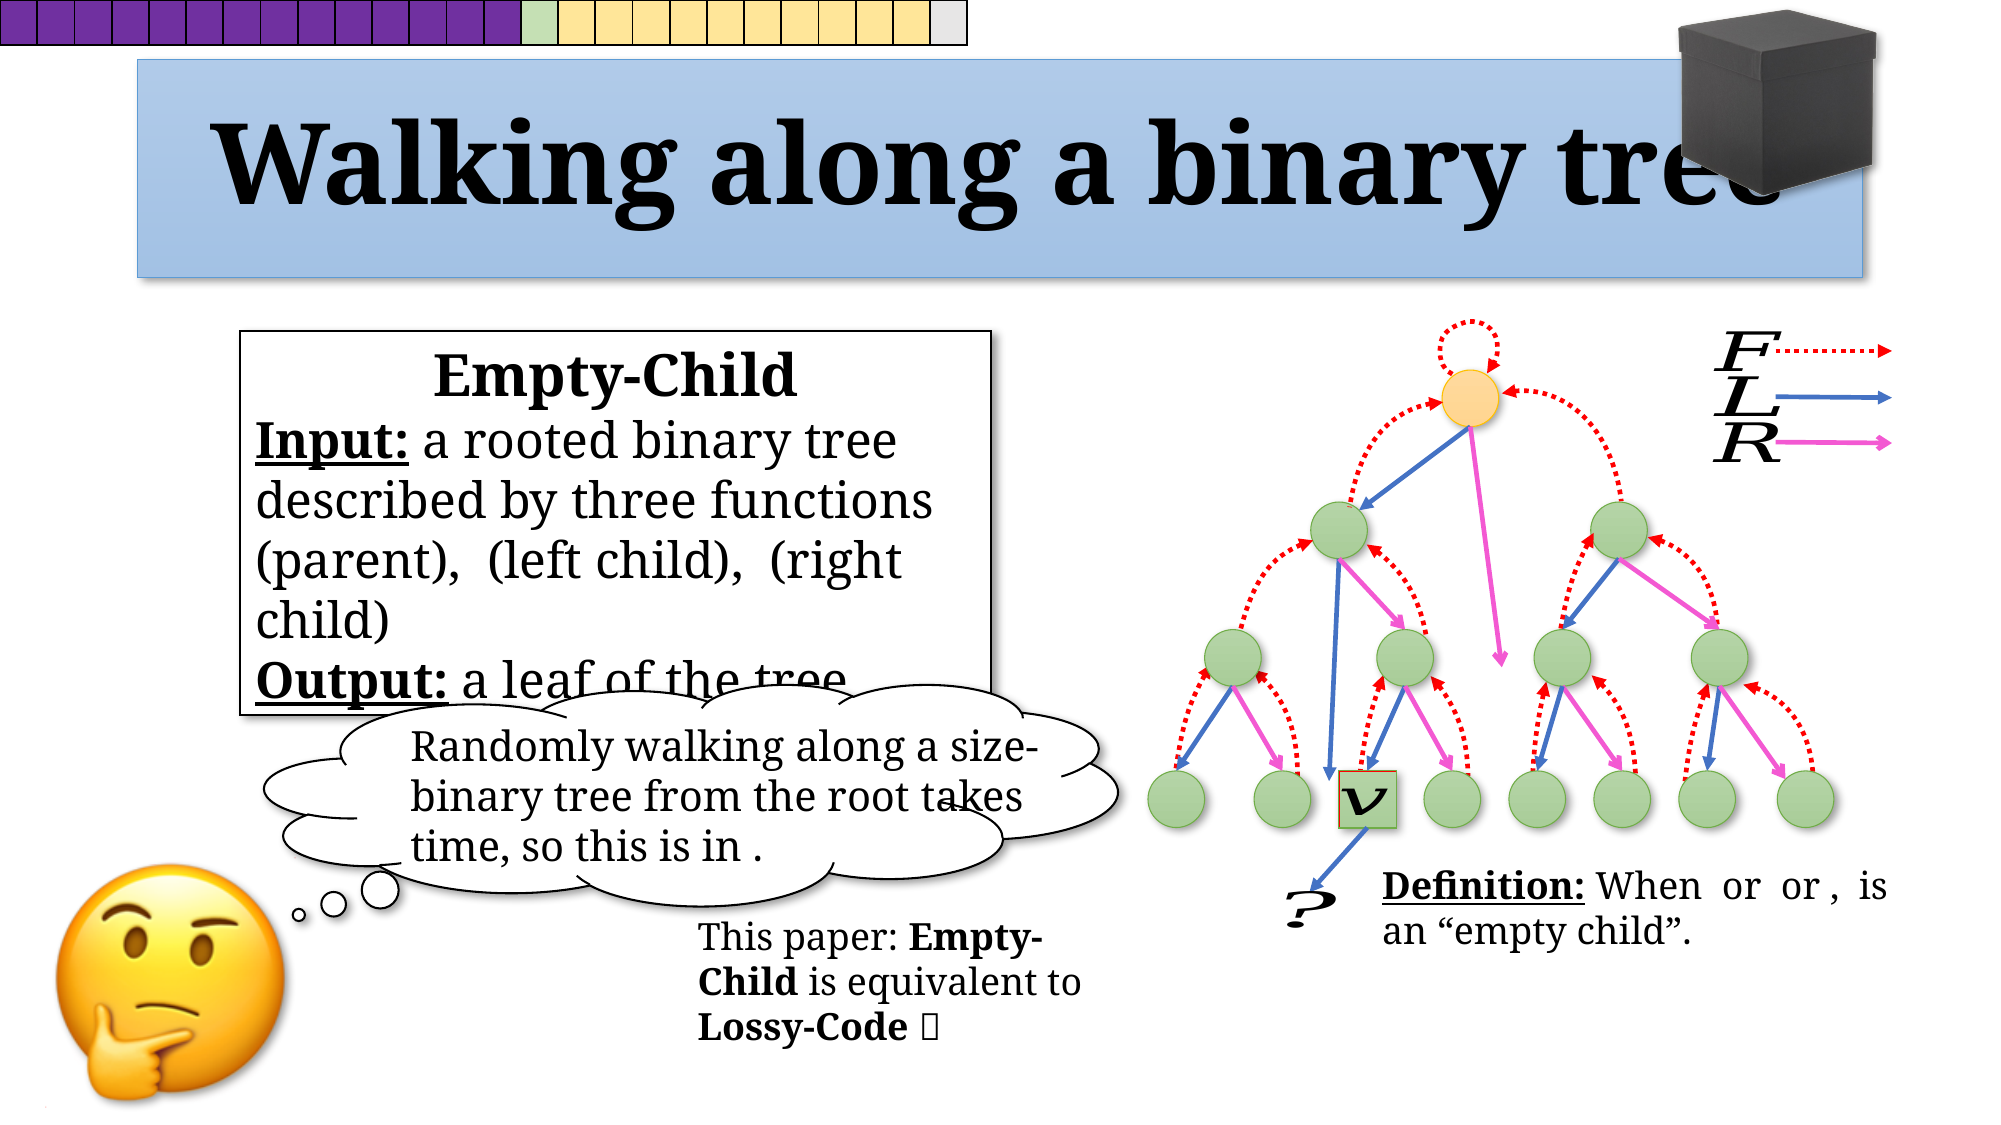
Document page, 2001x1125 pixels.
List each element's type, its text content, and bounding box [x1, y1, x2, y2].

table_header [336, 1, 371, 44]
table_header [522, 1, 557, 44]
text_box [1266, 827, 1368, 941]
table_header [894, 1, 929, 44]
table_header [671, 1, 706, 44]
table_header [857, 1, 892, 44]
table_header [75, 1, 111, 44]
table_header [782, 1, 818, 44]
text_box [1053, 591, 1869, 971]
table_header [224, 1, 260, 44]
table_header [113, 1, 148, 44]
table_header [373, 1, 408, 44]
title Walking along a binary tree [137, 59, 1863, 278]
table_header [1, 1, 36, 44]
table_header [819, 1, 855, 44]
table_header [447, 1, 483, 44]
table_header [931, 1, 966, 44]
table_header [559, 1, 594, 44]
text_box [1147, 321, 1892, 828]
table_header [261, 1, 297, 44]
table_header [745, 1, 780, 44]
picture [1647, 0, 1908, 233]
table_header [187, 1, 222, 44]
table_header [150, 1, 185, 44]
table_header [38, 1, 74, 44]
table_header [596, 1, 632, 44]
table_header [299, 1, 334, 44]
table_header [485, 1, 520, 44]
table_header [708, 1, 743, 44]
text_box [264, 684, 1118, 906]
picture [45, 857, 296, 1108]
text_box This paper: Empty-Child is equivalent to Lossy-Code  [683, 906, 1152, 1056]
table_header [410, 1, 446, 44]
table_header [633, 1, 669, 44]
